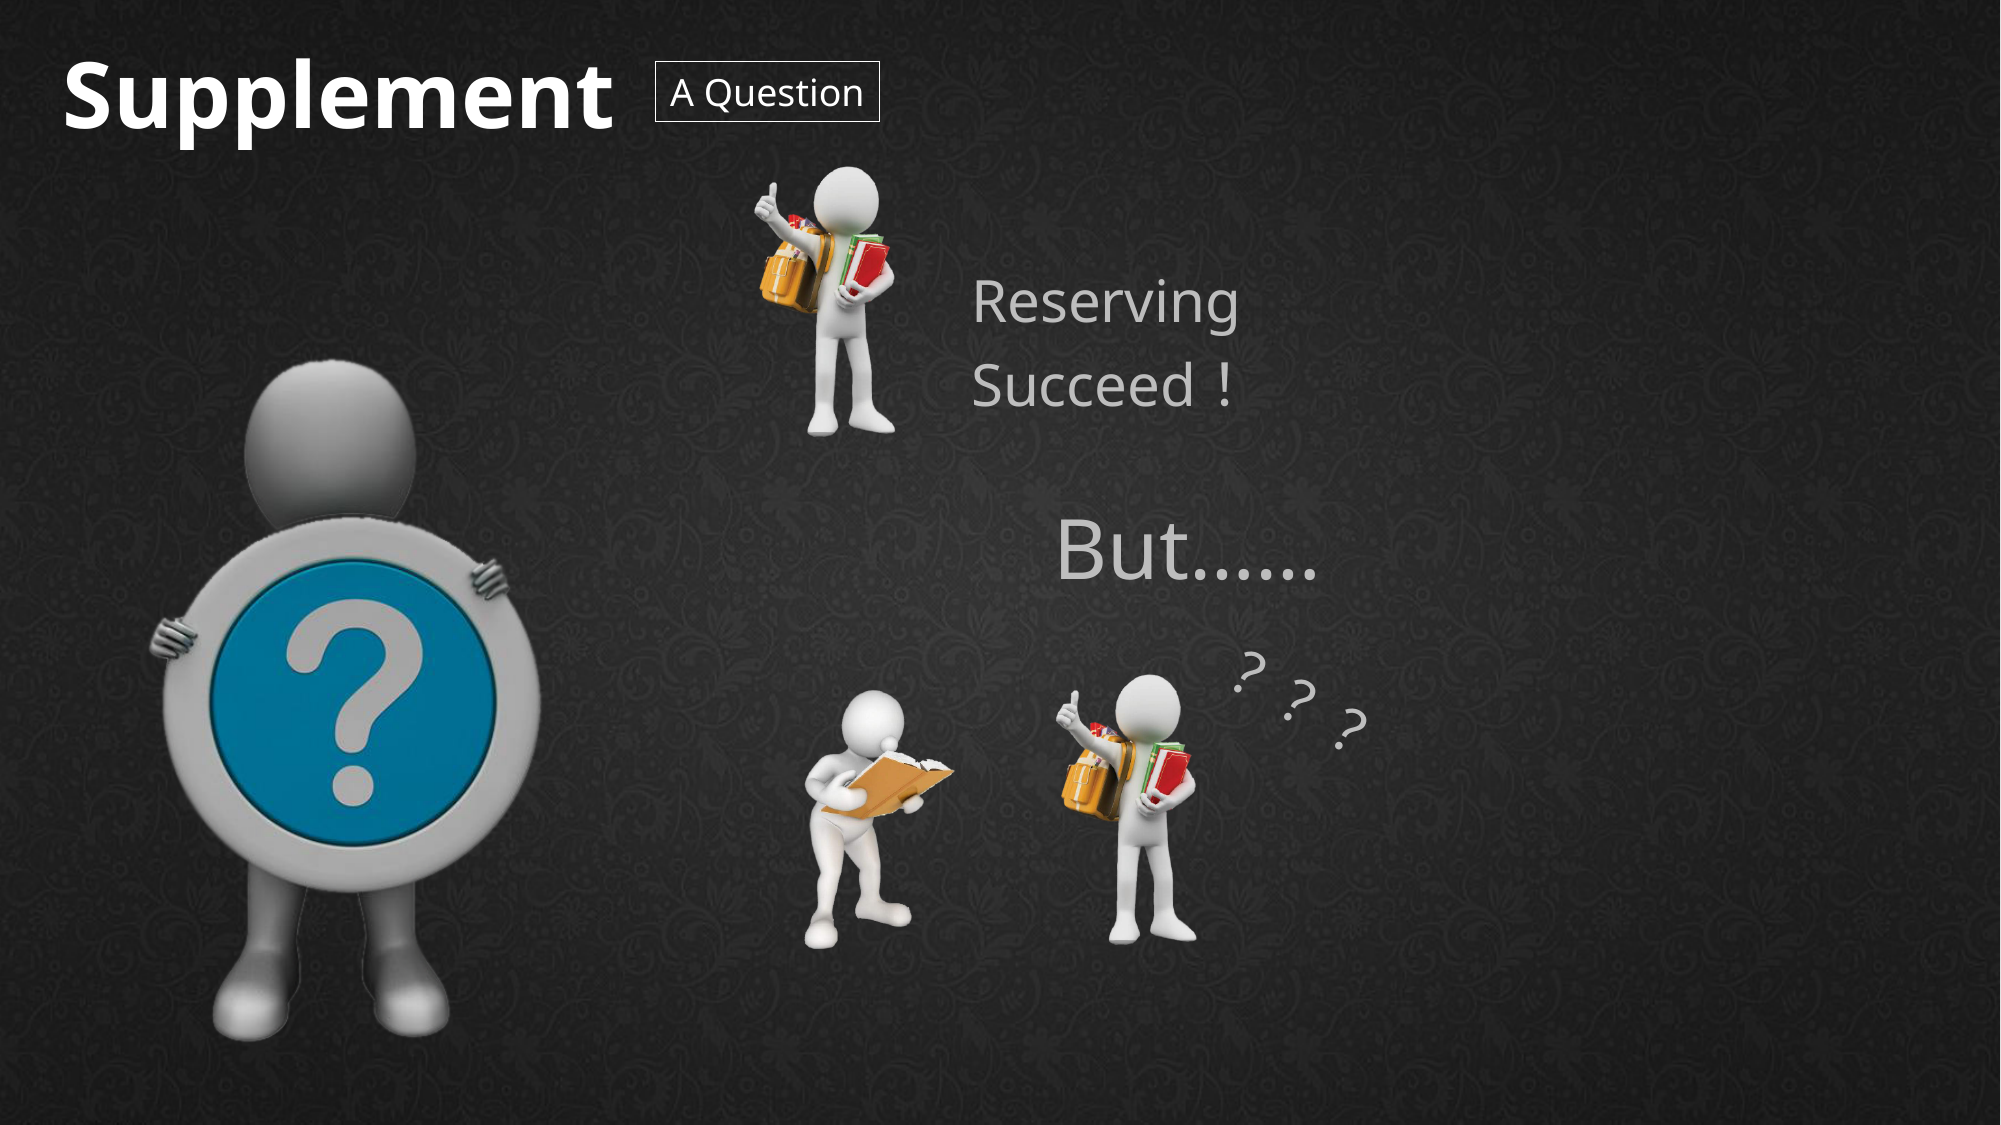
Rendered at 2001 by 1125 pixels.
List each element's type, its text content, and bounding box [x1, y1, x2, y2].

picture [0, 0, 2001, 1125]
text_box Supplement [48, 29, 631, 155]
text_box A Question [655, 61, 880, 122]
text_box ？？？ [1218, 609, 1464, 815]
text_box Reserving Succeed！ [1012, 242, 1554, 426]
text_box But…… [1039, 469, 1420, 604]
